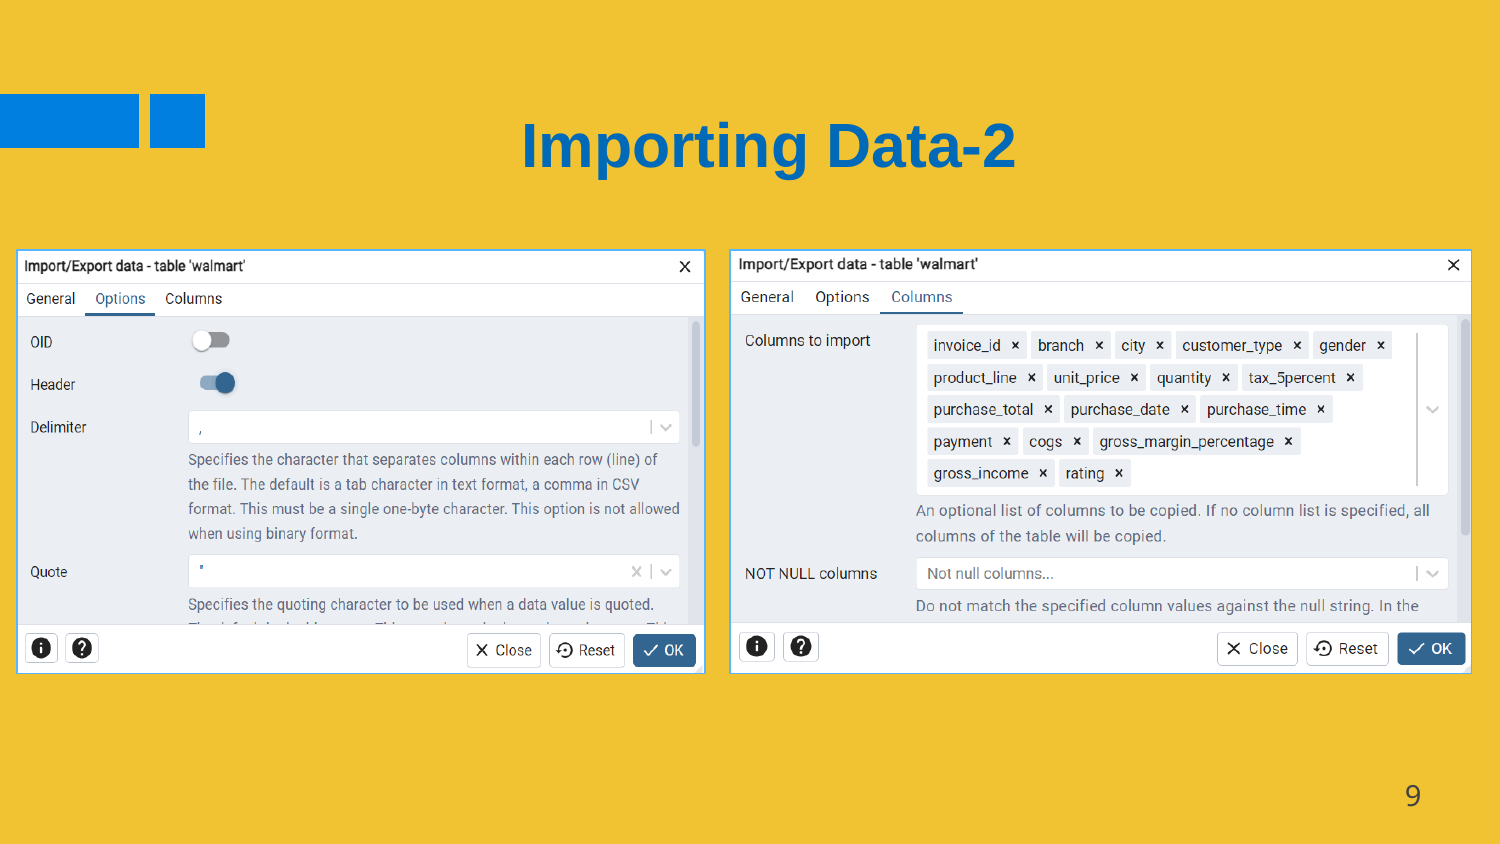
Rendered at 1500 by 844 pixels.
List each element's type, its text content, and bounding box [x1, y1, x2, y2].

picture [730, 250, 1472, 674]
slide_number ‹#› [1389, 764, 1480, 830]
text_box Importing Data-2 [467, 96, 1073, 189]
picture [17, 250, 705, 674]
